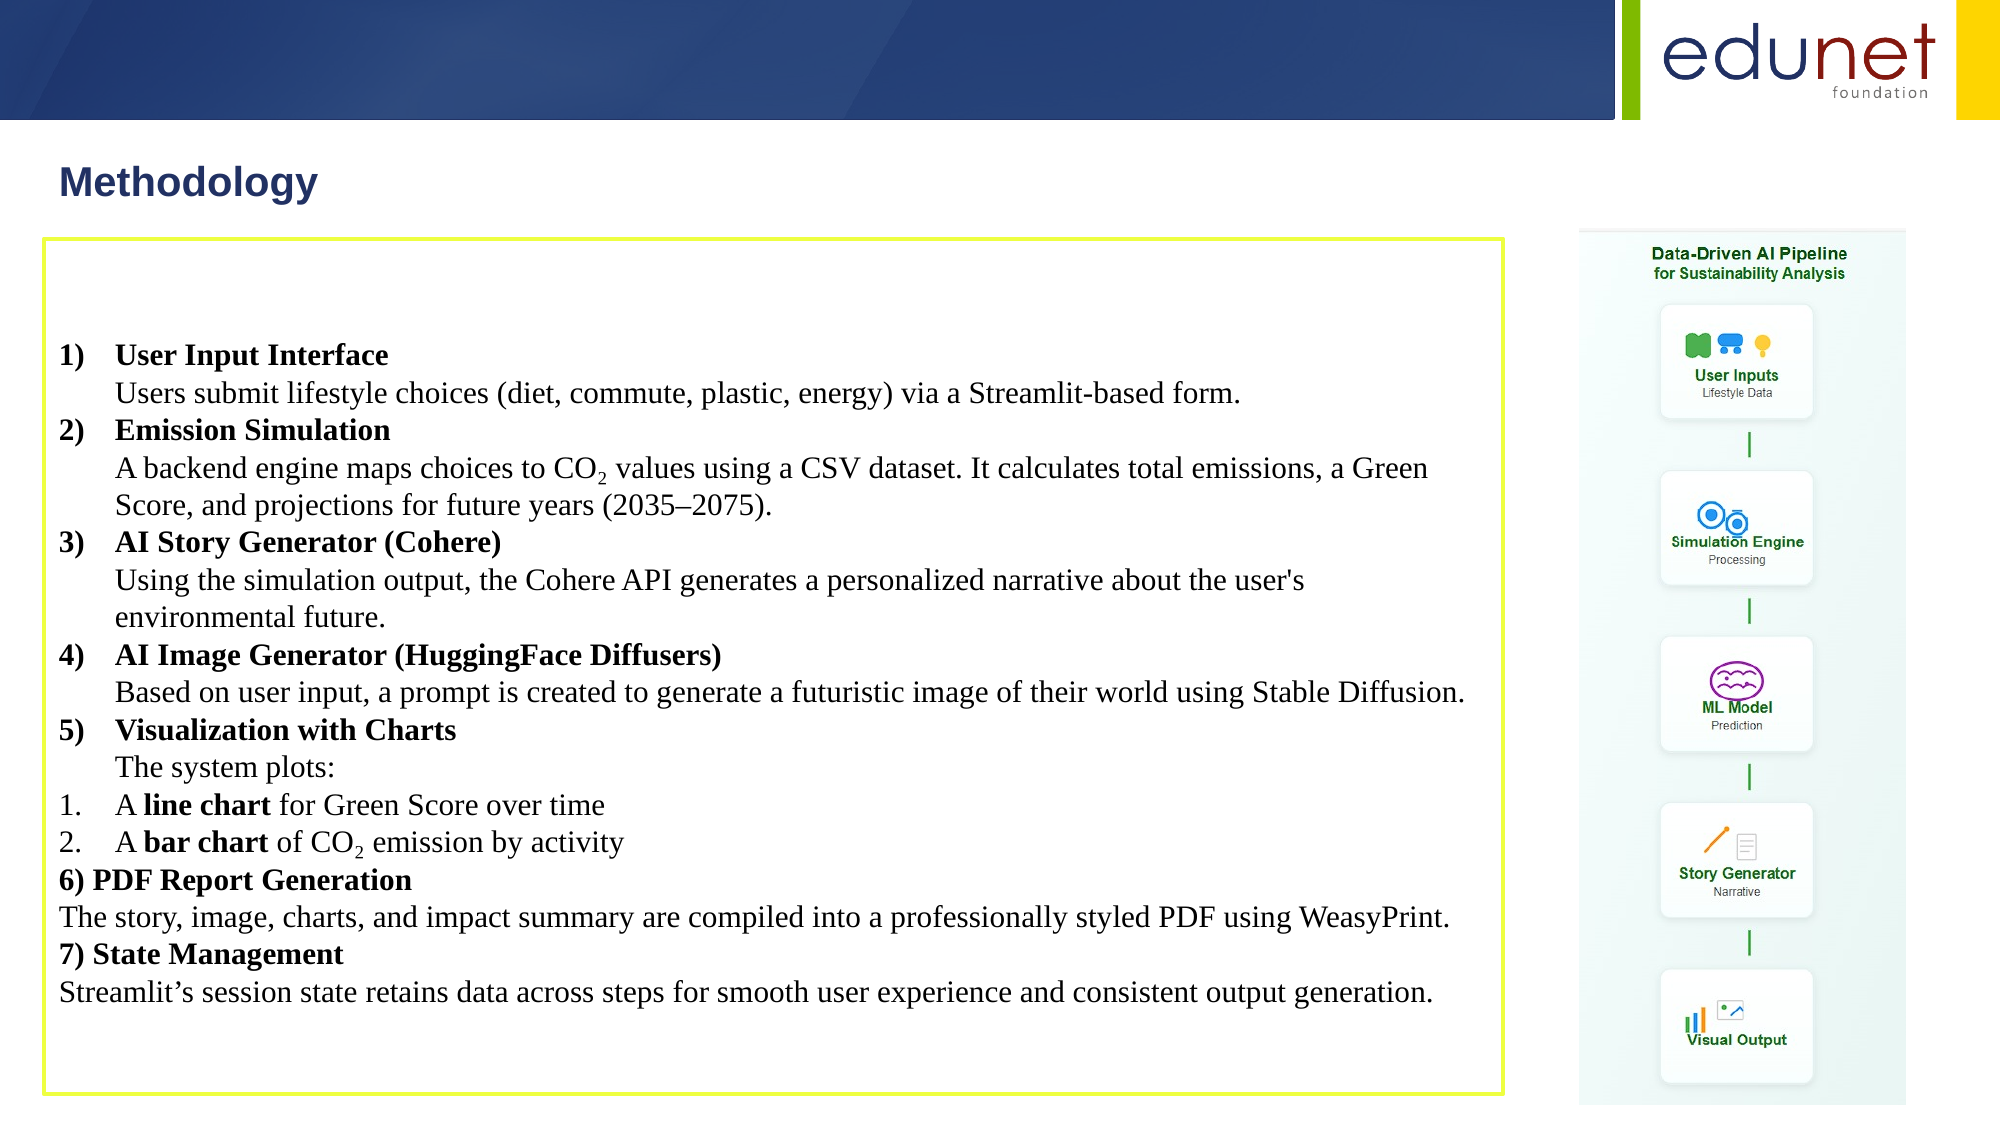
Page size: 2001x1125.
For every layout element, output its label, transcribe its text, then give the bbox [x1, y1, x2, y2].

text_box Methodology [43, 147, 1045, 212]
text_box User Input Interface Users submit lifestyle choices (diet, commute, plastic, energy) via a Streamlit-based form. Emission Simulation A backend engine maps choices to CO₂ values using a CSV dataset. It calculates total emissions, a Green Score, and projections for future years (2035–2075). AI Story Generator (Cohere) Using the simulation output, the Cohere API generates a personalized narrative about the user's environmental future. AI Image Generator (HuggingFace Diffusers) Based on user input, a prompt is created to generate a futuristic image of their world using Stable Diffusion. Visualization with Charts The system plots: A line chart for Green Score over time A bar chart of CO₂ emission by activity 6) PDF Report Generation The story, image, charts, and impact summary are compiled into a professionally styled PDF using WeasyPrint. 7) State Management Streamlit’s session state retains data across steps for smooth user experience and consistent output generation. [42, 237, 1505, 1096]
picture [1652, 12, 1948, 108]
picture [1579, 228, 1907, 1105]
